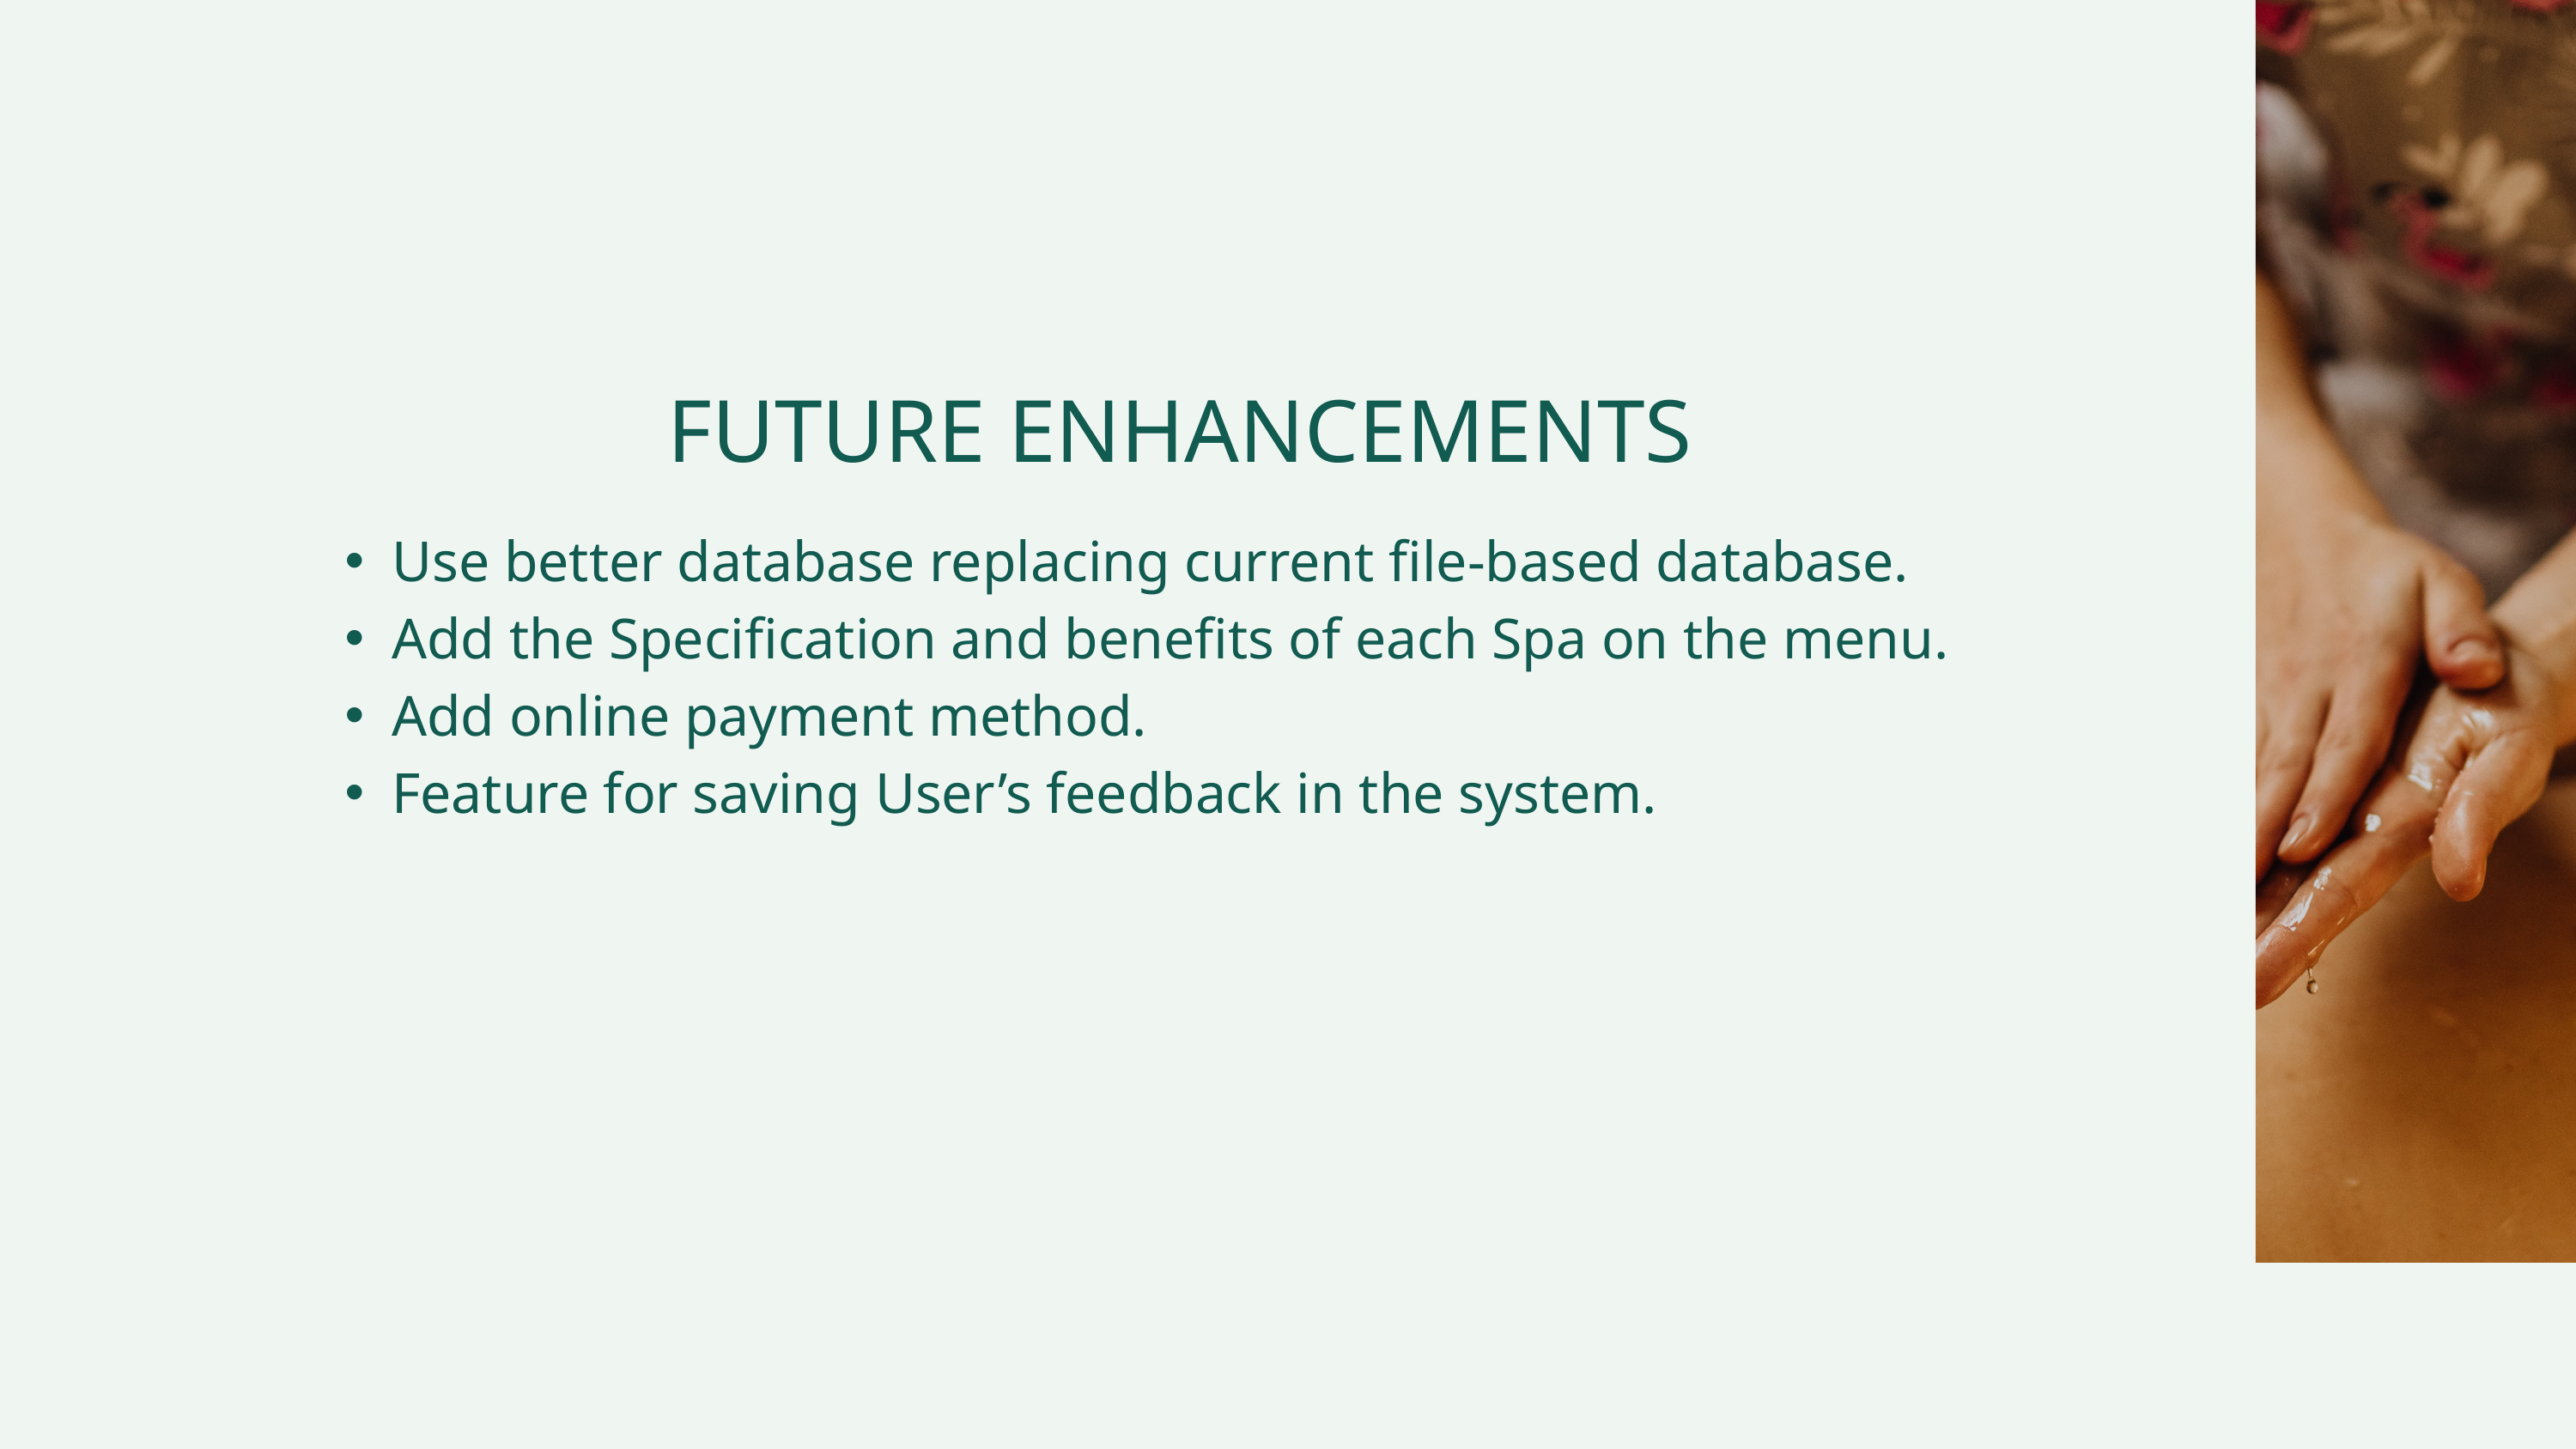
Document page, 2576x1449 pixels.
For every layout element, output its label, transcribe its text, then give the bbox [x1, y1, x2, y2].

text_box Use better database replacing current file-based database. Add the Specification and benefits of each Spa on the menu. Add online payment method. Feature for saving User’s feedback in the system. [297, 515, 2216, 903]
text_box FUTURE ENHANCEMENTS [667, 359, 1909, 480]
text_box [2255, 0, 2576, 1263]
